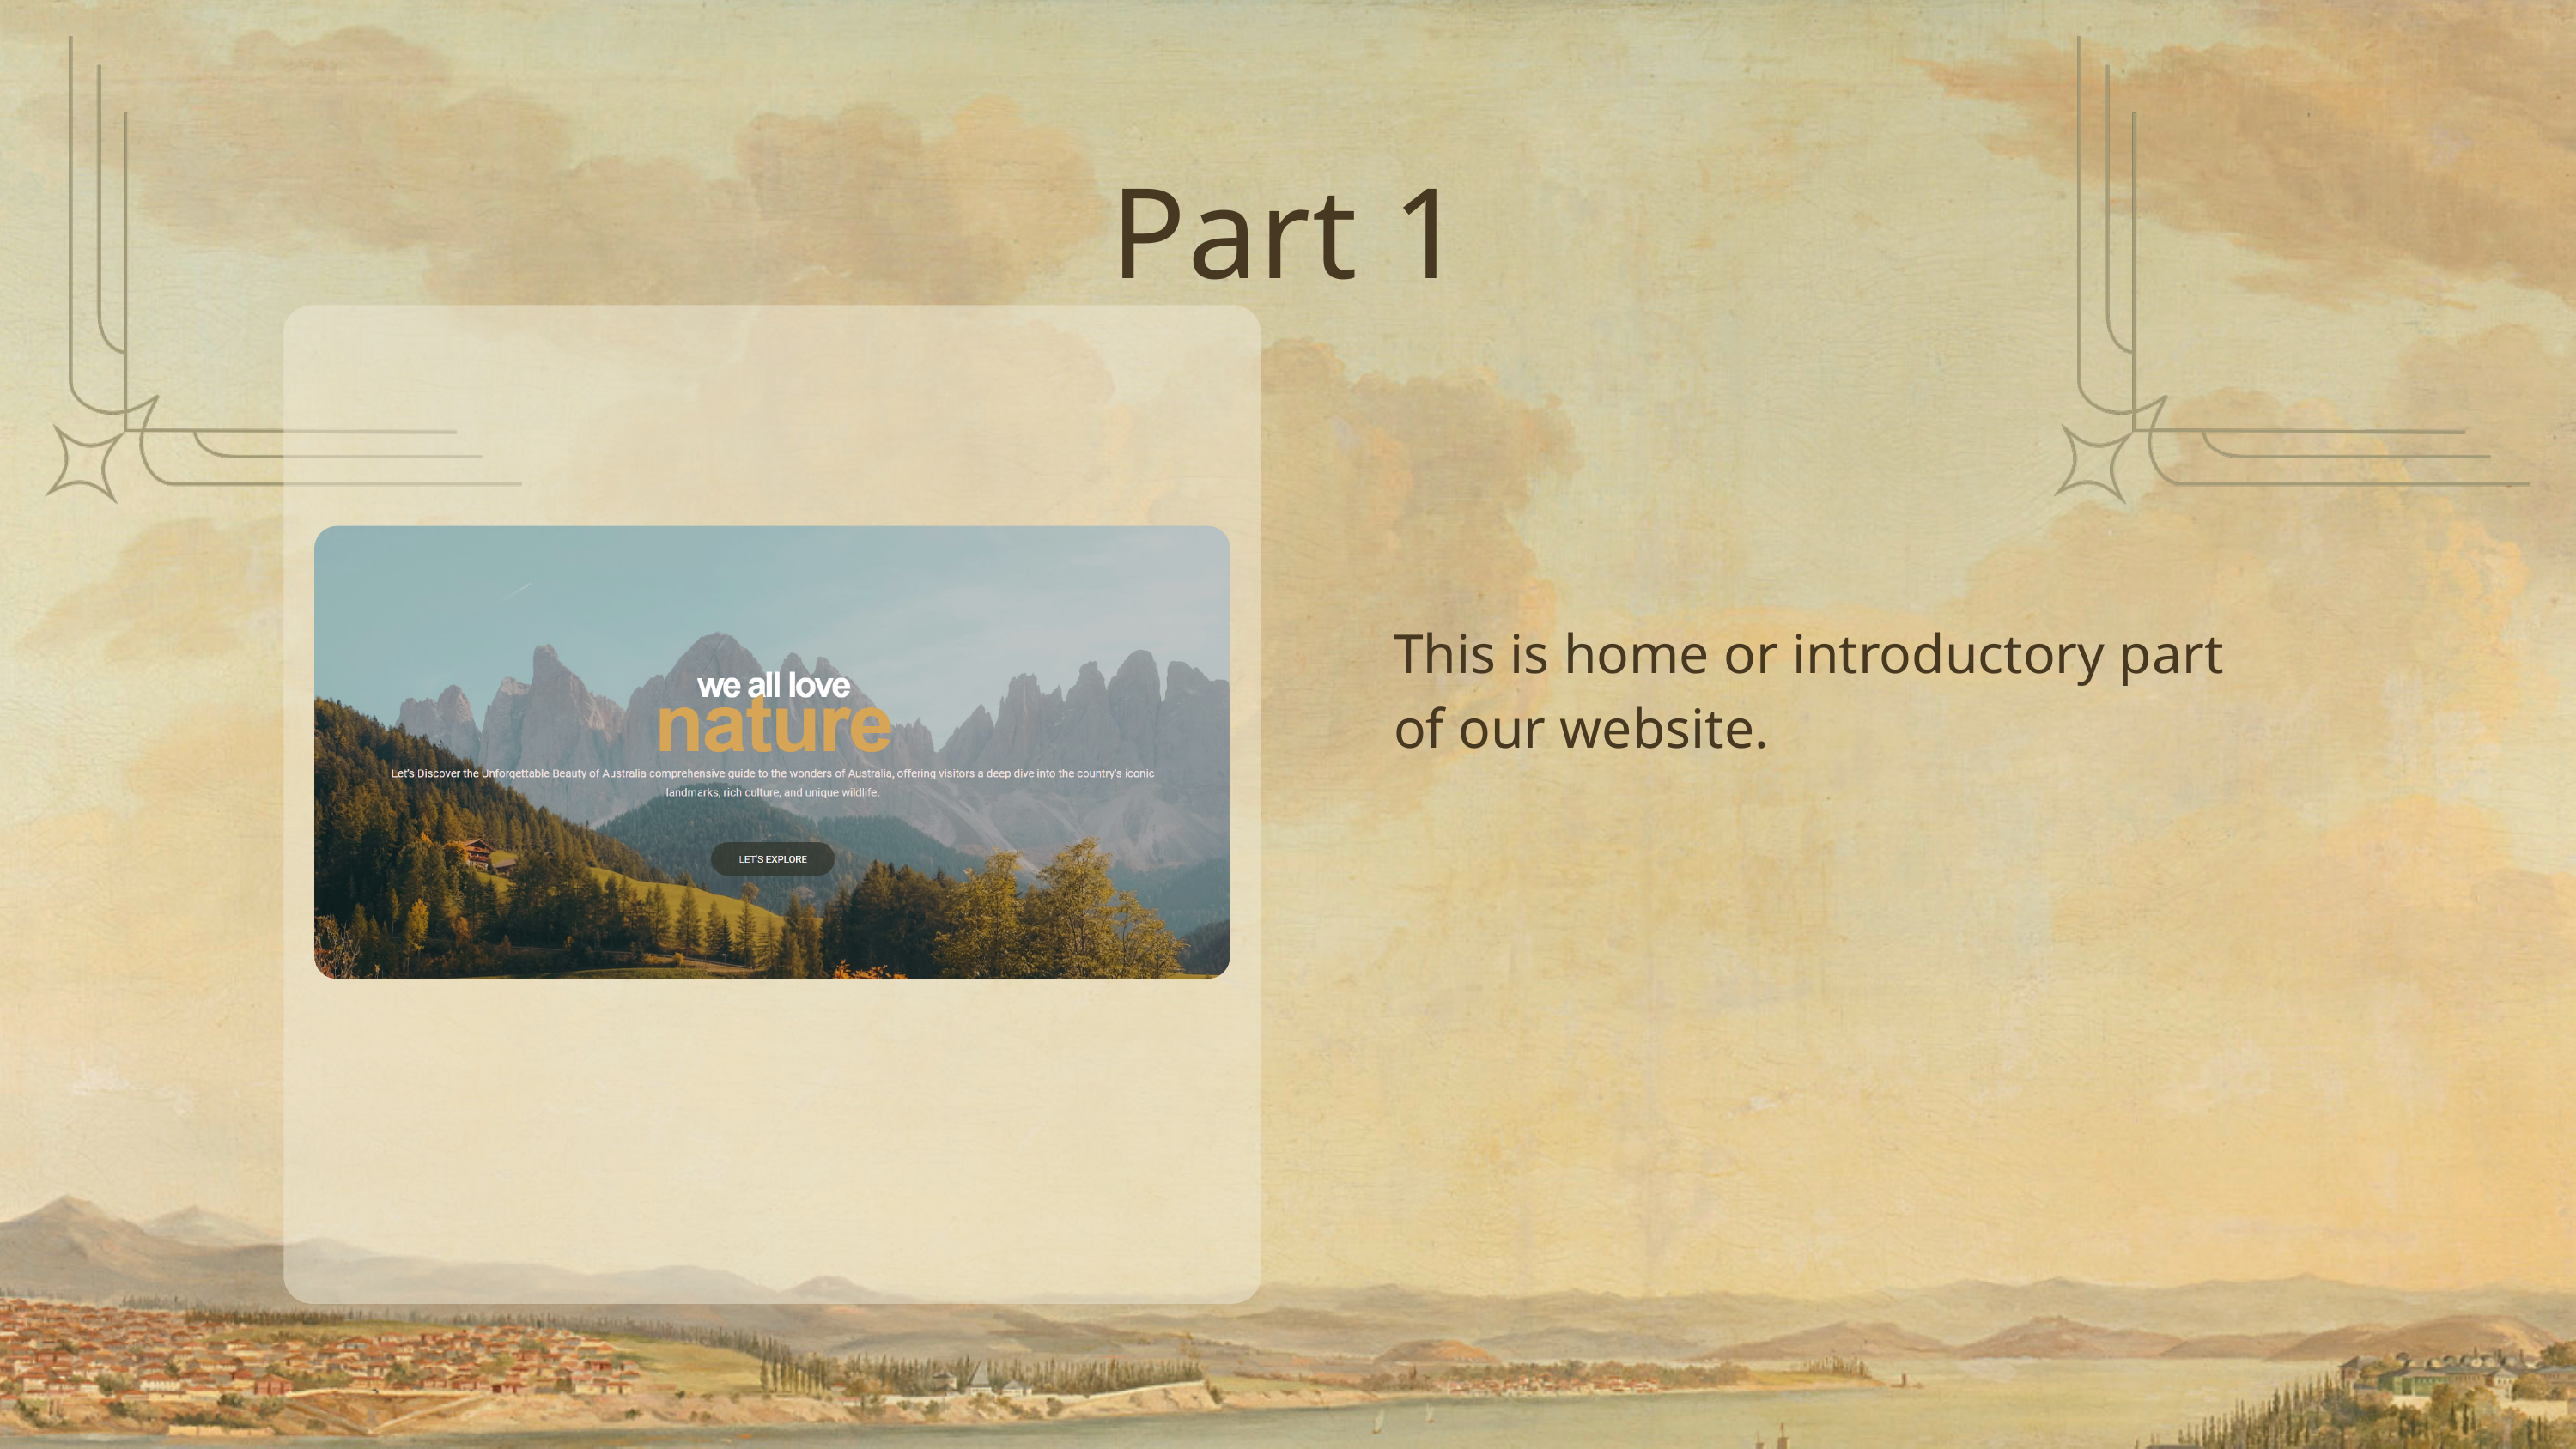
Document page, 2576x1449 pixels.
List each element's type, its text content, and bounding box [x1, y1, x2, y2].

text_box Part 1 [647, 125, 1929, 304]
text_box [283, 305, 1261, 1304]
text_box This is home or introductory part of our website. [1394, 609, 2263, 760]
text_box [2053, 36, 2531, 505]
text_box [45, 36, 523, 505]
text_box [313, 525, 1230, 979]
text_box [0, 0, 2576, 1449]
